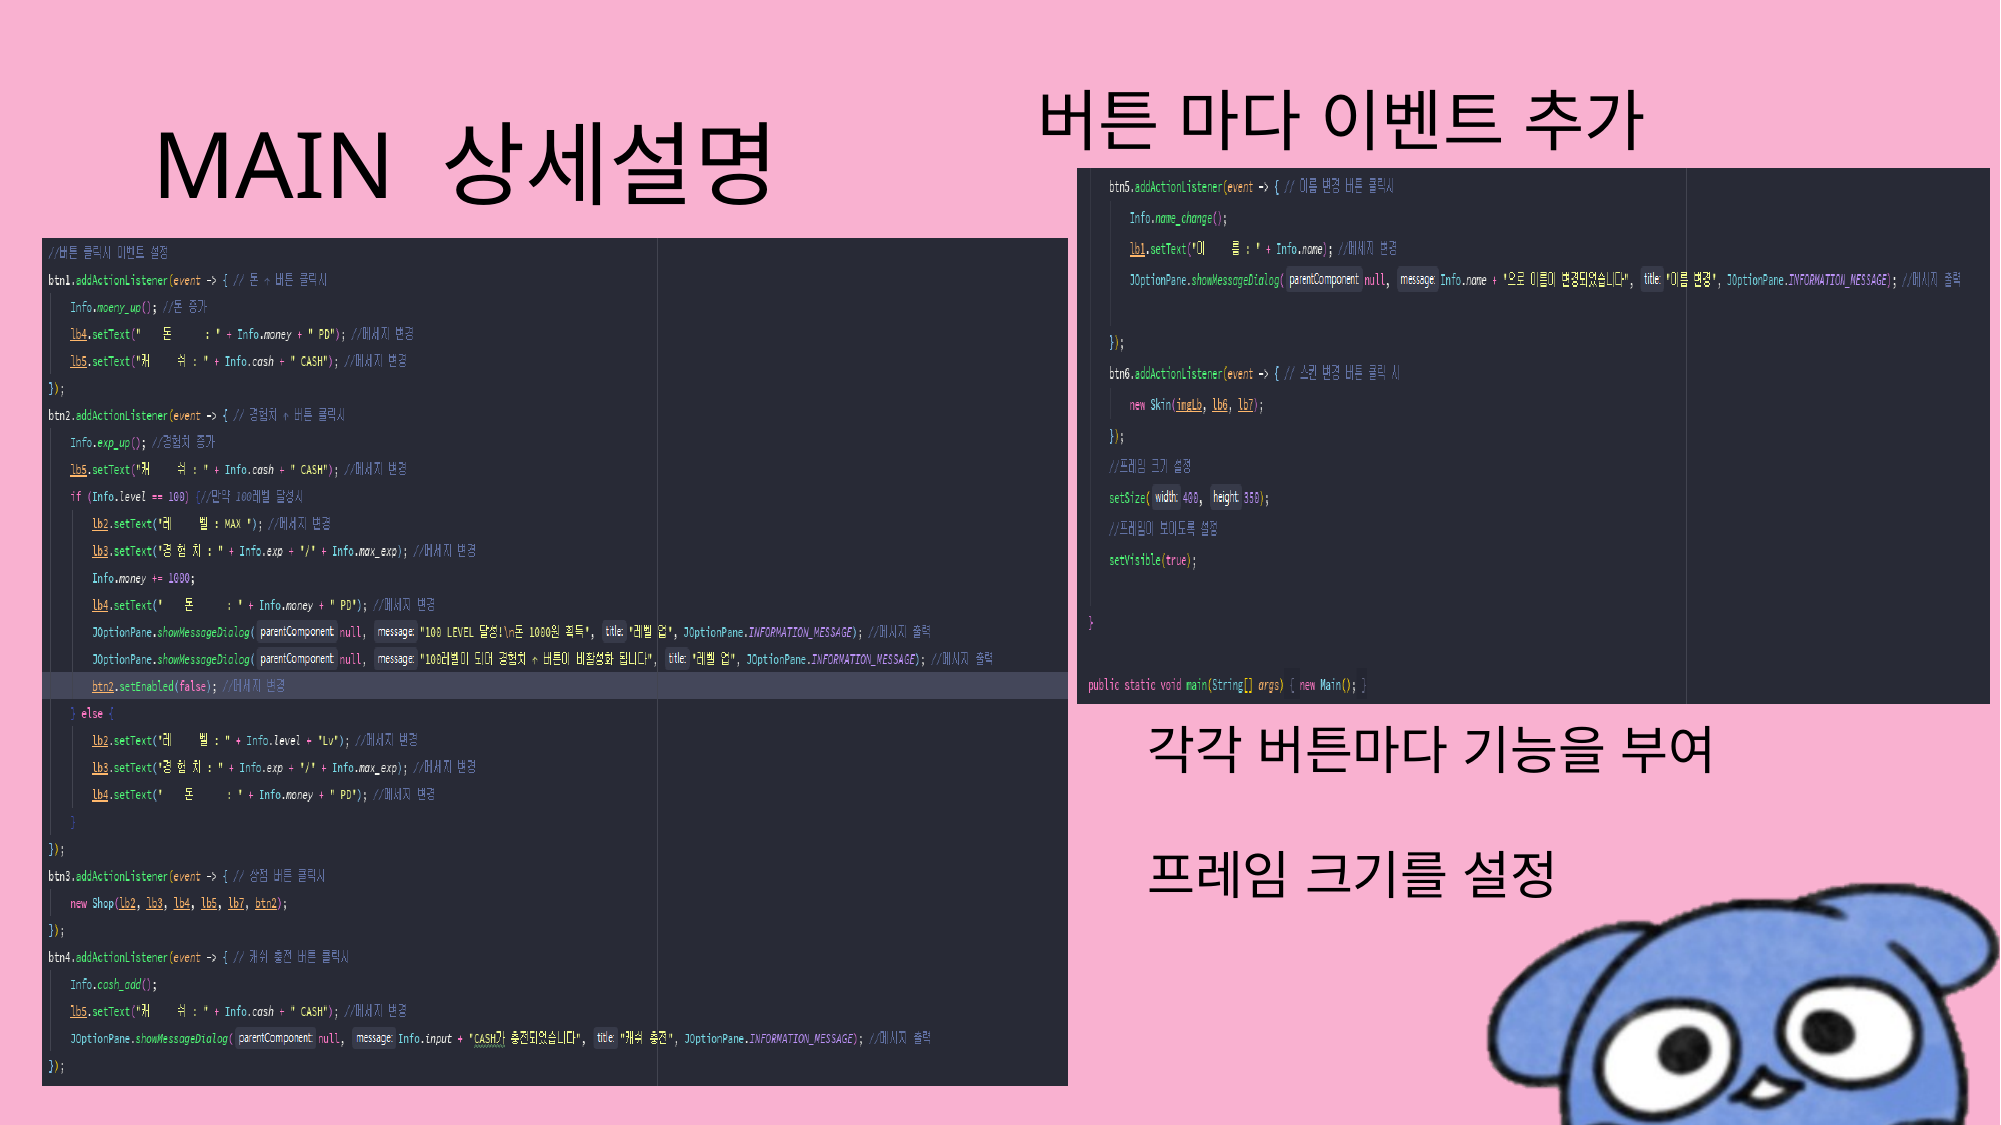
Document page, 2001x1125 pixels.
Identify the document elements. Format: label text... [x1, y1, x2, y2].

title MAIN 상세설명 [137, 59, 1863, 278]
text_box [0, 0, 2000, 1125]
picture [1077, 168, 1990, 704]
text_box 각각 버튼마다 기능을 부여 프레임 크기를 설정 [1132, 709, 1935, 912]
picture [1415, 729, 2000, 1125]
text_box 버튼 마다 이벤트 추가 [1022, 71, 1755, 166]
picture [42, 238, 1068, 1086]
